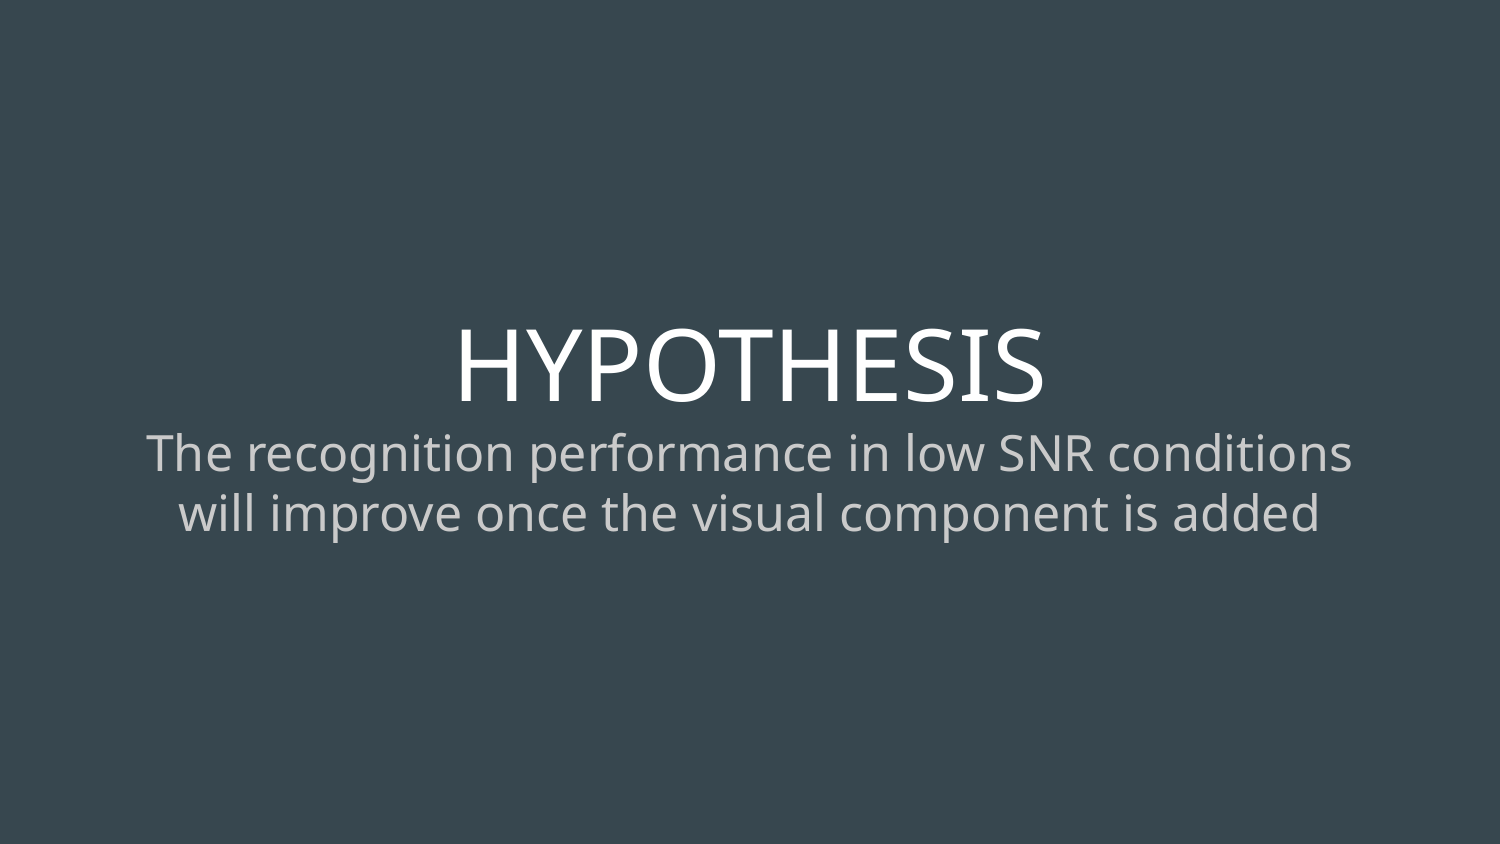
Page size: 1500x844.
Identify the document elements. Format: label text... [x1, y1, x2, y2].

title HYPOTHESIS The recognition performance in low SNR conditions will improve once the visual component is added [105, 309, 1394, 535]
